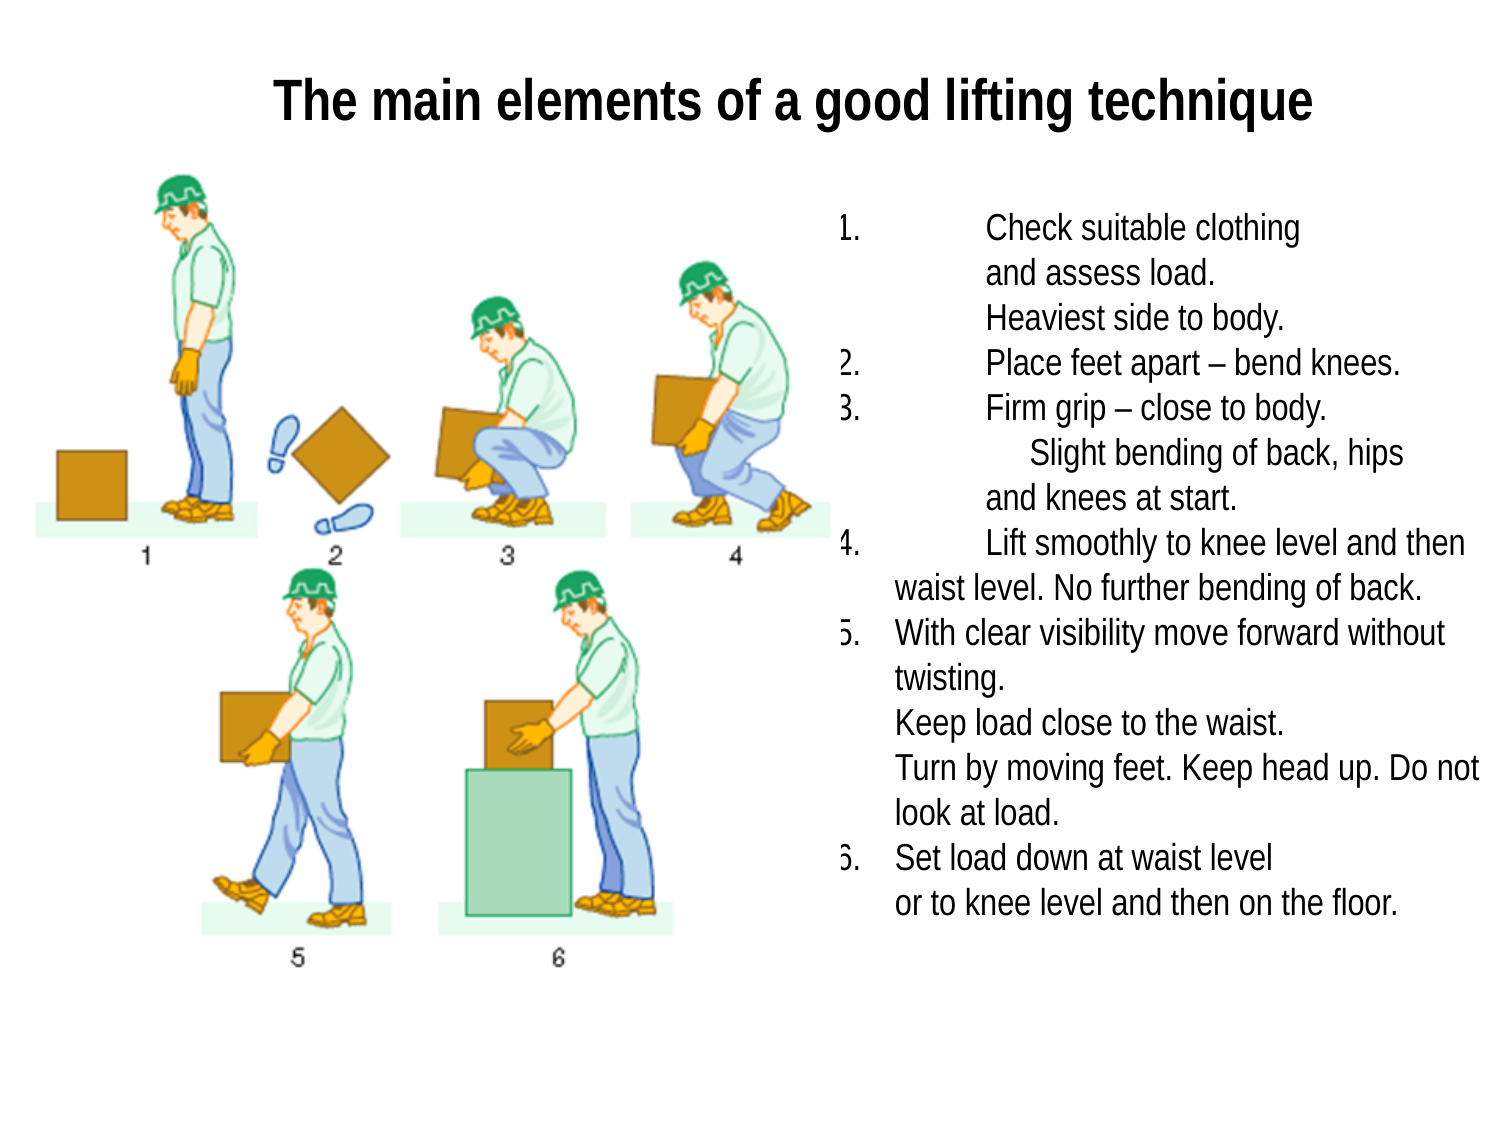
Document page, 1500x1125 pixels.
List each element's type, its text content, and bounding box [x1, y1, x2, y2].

text_box 1. Check suitable clothing and assess load. Heaviest side to body. 2. Place feet apart – bend knees. 3. Firm grip – close to body. Slight bending of back, hips and knees at start. 4. Lift smoothly to knee level and then waist level. No further bending of back. 5. With clear visibility move forward without twisting. Keep load close to the waist. Turn by moving feet. Keep head up. Do not look at load. 6. Set load down at waist level or to knee level and then on the floor. [841, 195, 1500, 931]
text_box The main elements of a good lifting technique [258, 54, 1330, 140]
picture [0, 154, 841, 980]
